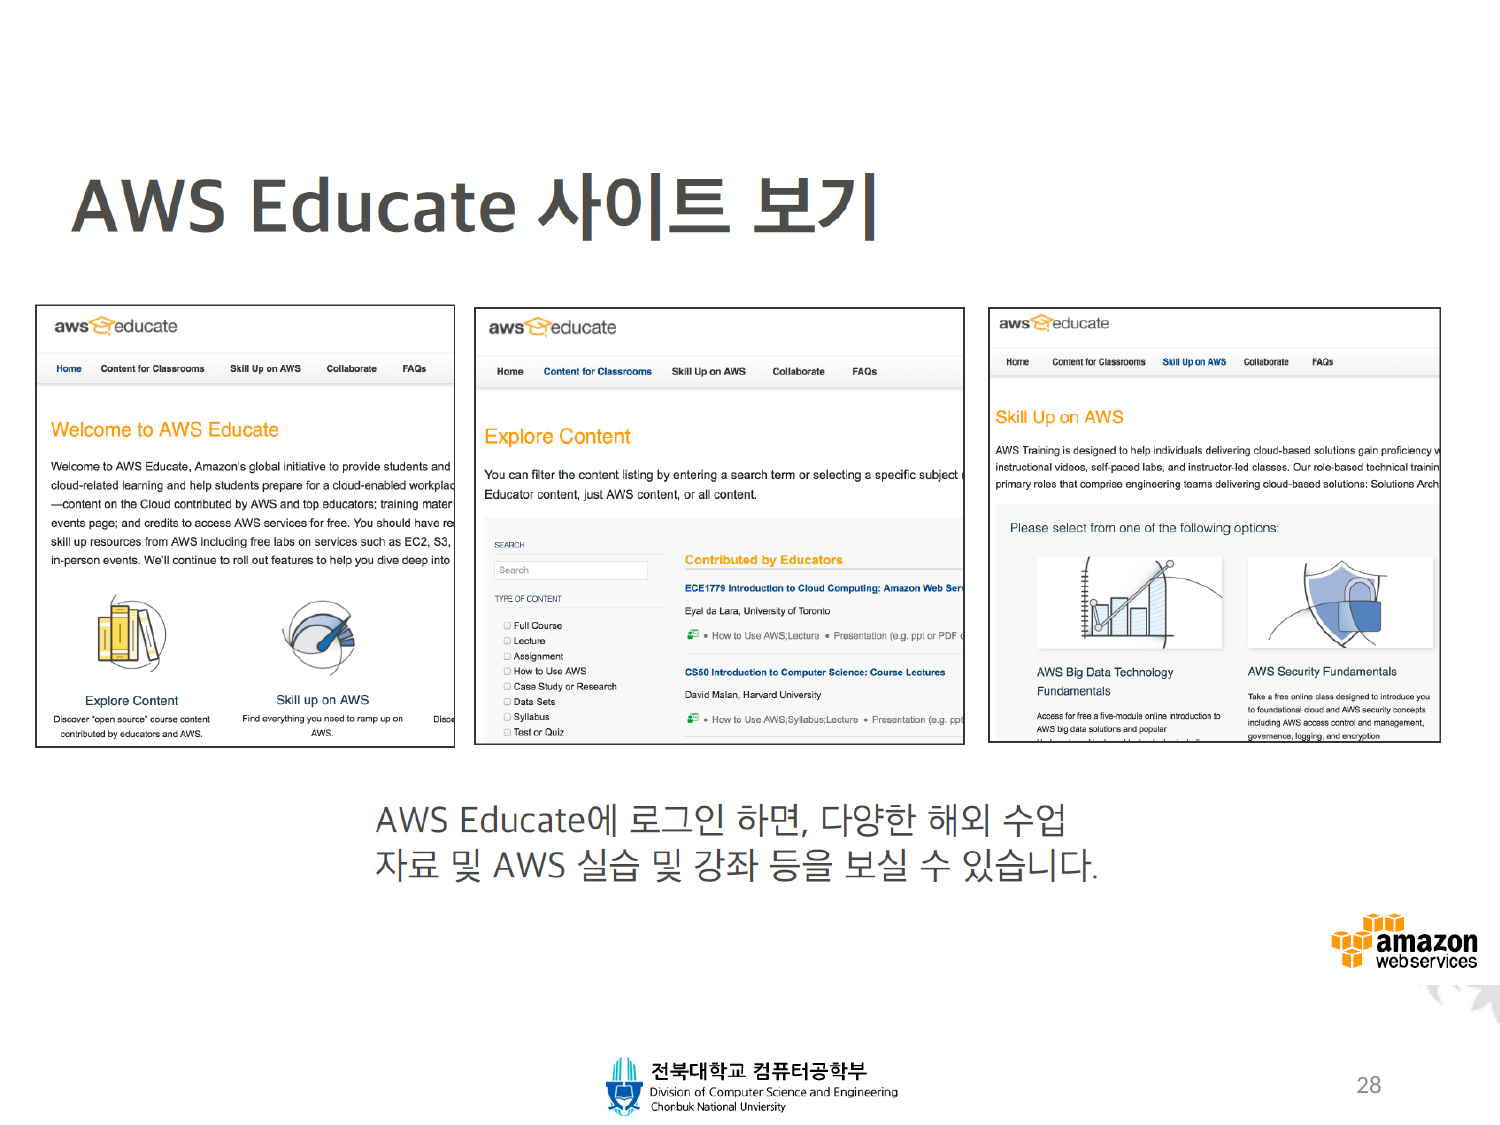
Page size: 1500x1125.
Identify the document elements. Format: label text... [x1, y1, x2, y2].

picture [600, 1057, 900, 1116]
picture [0, 140, 1500, 985]
slide_number 28 [1059, 1057, 1397, 1111]
